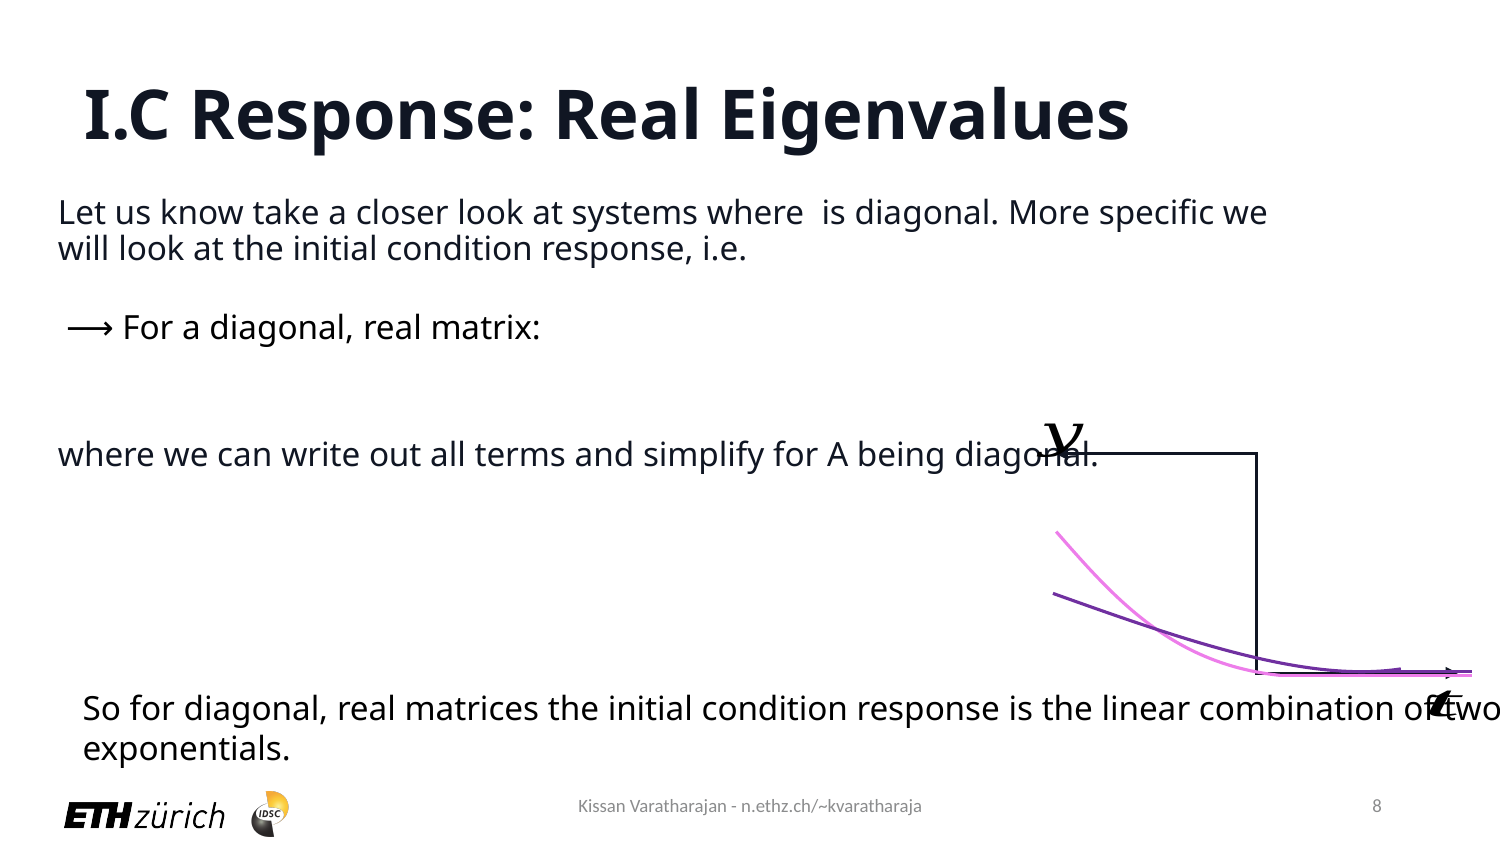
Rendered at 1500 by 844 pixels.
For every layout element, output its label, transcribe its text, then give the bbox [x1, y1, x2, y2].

footer Kissan Varatharajan - n.ethz.ch/~kvaratharaja [496, 782, 1004, 827]
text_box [1034, 407, 1472, 728]
slide_number 8 [1059, 782, 1397, 827]
text_box So for diagonal, real matrices the initial condition response is the linear combination of two exponentials. [67, 679, 1500, 775]
text_box ⟶ For a diagonal, real matrix: [51, 298, 557, 354]
picture [38, 776, 293, 844]
title I.C Response: Real Eigenvalues [70, 35, 1364, 199]
